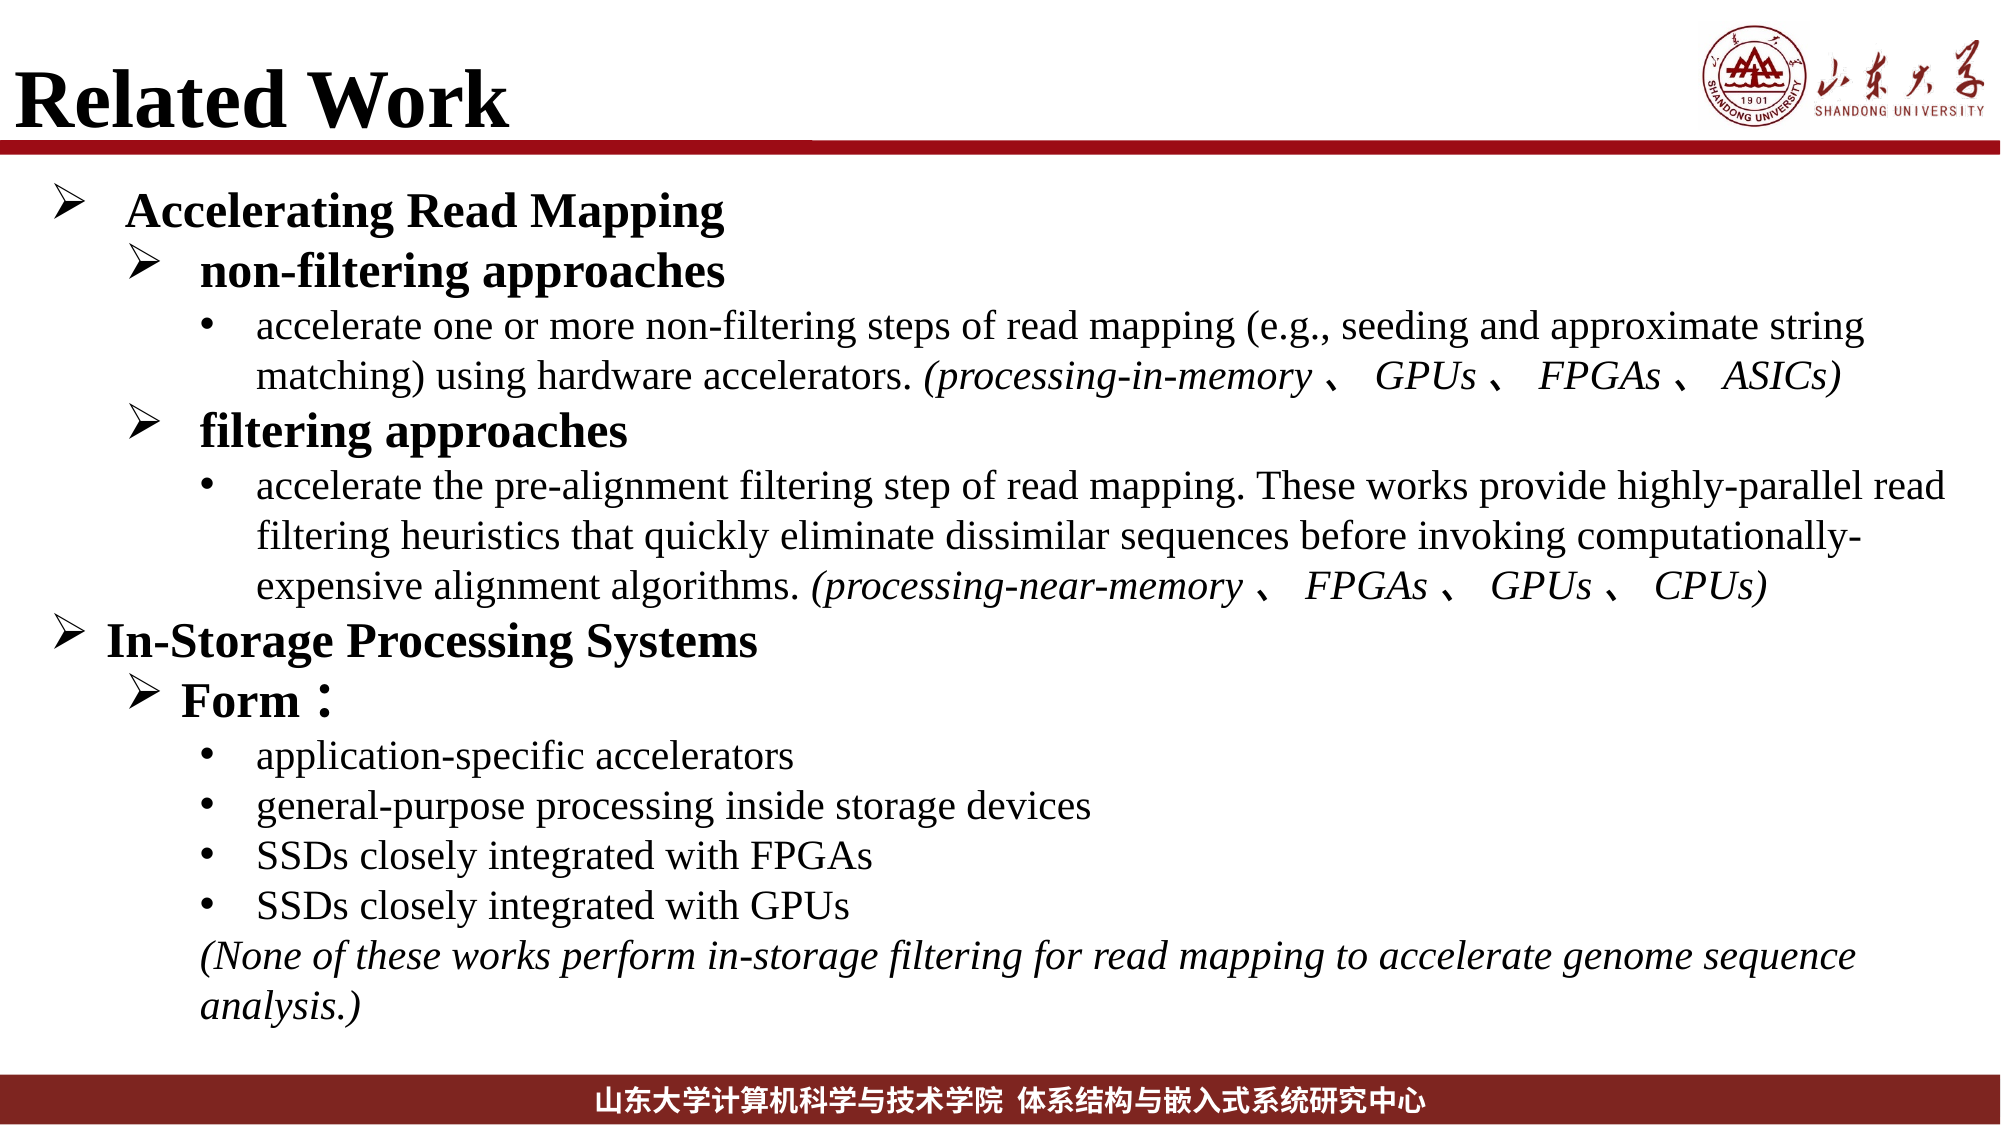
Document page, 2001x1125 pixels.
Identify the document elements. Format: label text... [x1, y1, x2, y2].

title Related Work [0, 48, 1575, 161]
picture [1698, 21, 1985, 130]
text_box Accelerating Read Mapping non-filtering approaches accelerate one or more non-filtering steps of read mapping (e.g., seeding and approximate string matching) using hardware accelerators. (processing-in-memory、GPUs、FPGAs、ASICs) filtering approaches accelerate the pre-alignment filtering step of read mapping. These works provide highly-parallel read filtering heuristics that quickly eliminate dissimilar sequences before invoking computationally-expensive alignment algorithms. (processing-near-memory、FPGAs、GPUs、CPUs) In-Storage Processing Systems Form： application-specific accelerators general-purpose processing inside storage devices SSDs closely integrated with FPGAs SSDs closely integrated with GPUs (None of these works perform in-storage filtering for read mapping to accelerate genome sequence analysis.) [35, 170, 2000, 1036]
